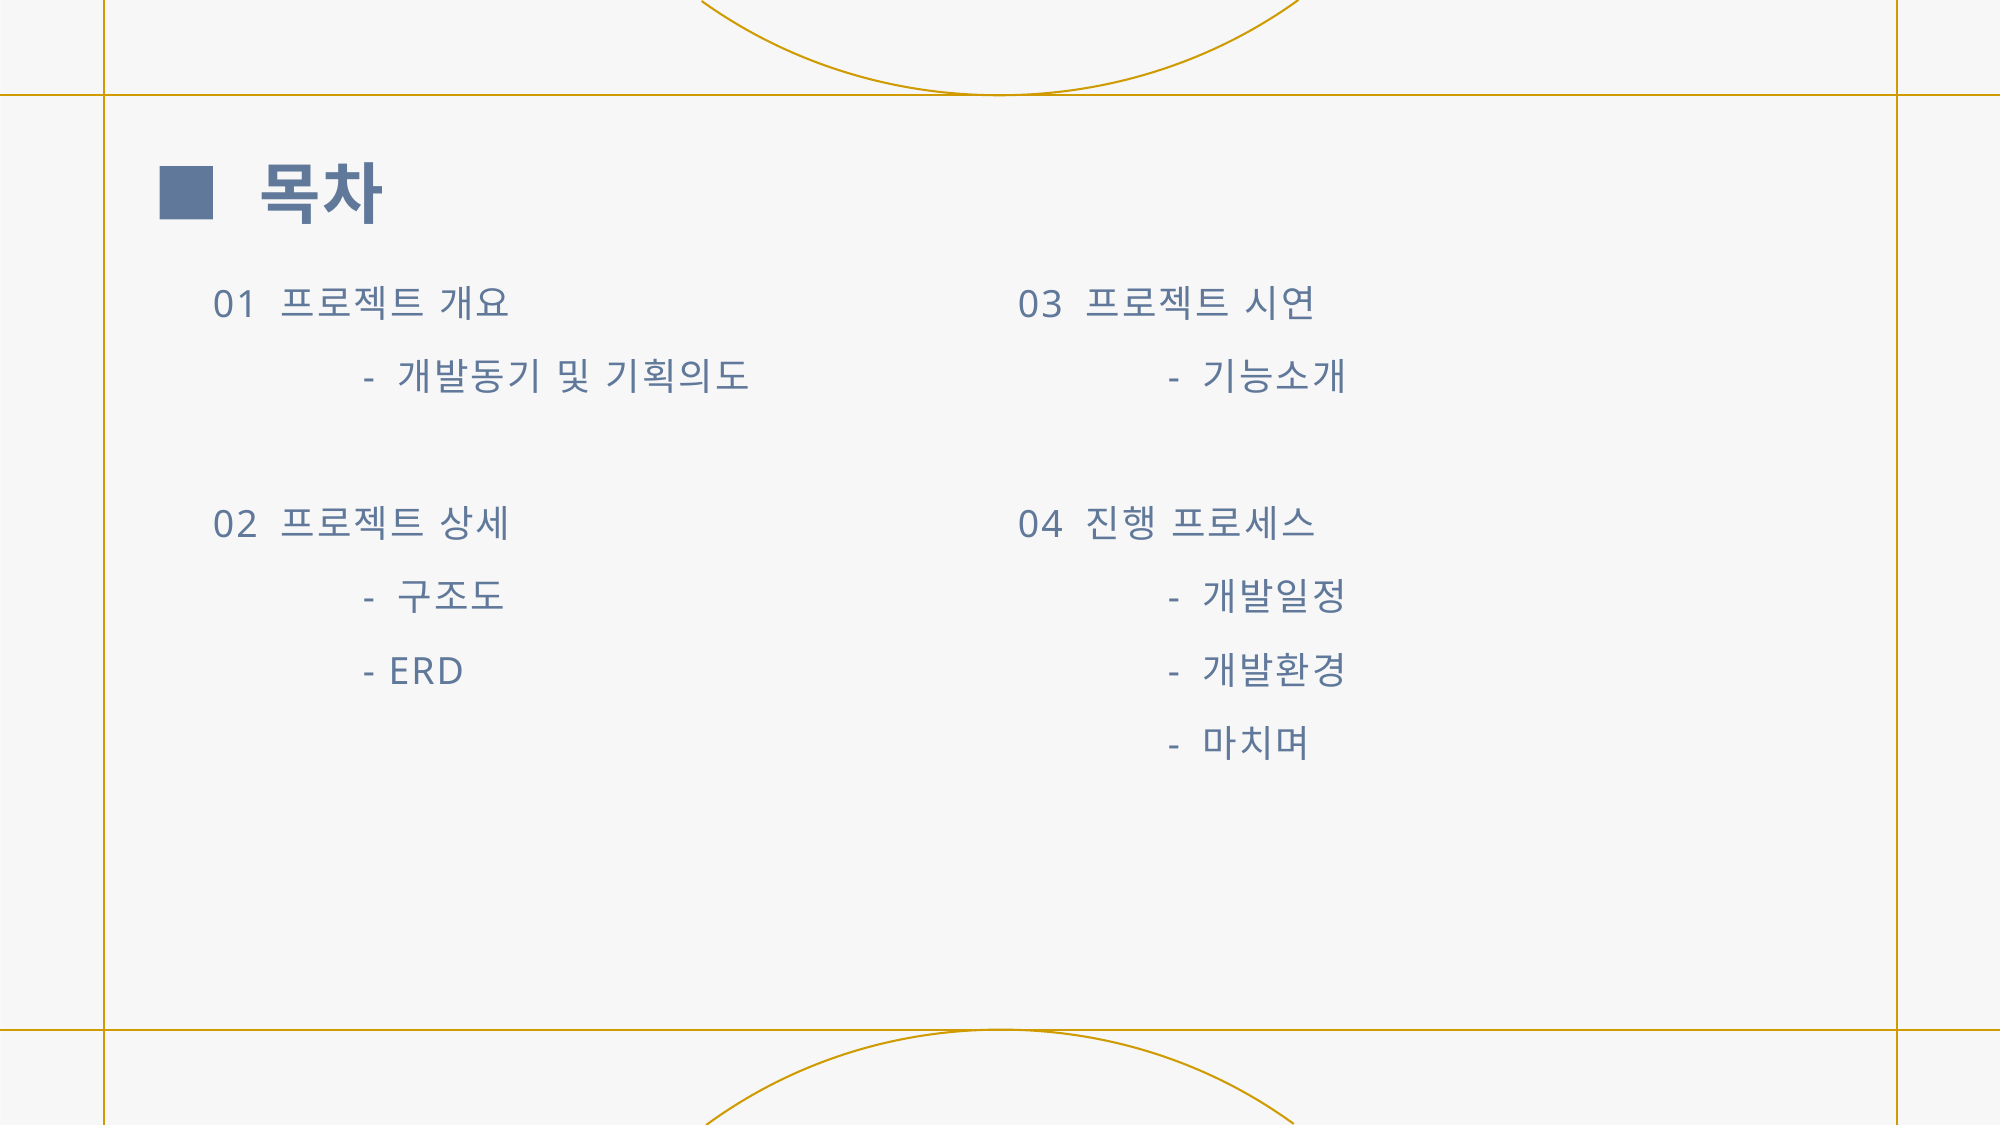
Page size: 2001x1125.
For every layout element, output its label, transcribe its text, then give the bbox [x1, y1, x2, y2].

list 01 프로젝트 개요 - 개발동기 및 기획의도 02 프로젝트 상세 - 구조도 - ERD [194, 255, 922, 857]
title ■ 목차 [135, 118, 1861, 255]
text_box 03 프로젝트 시연 - 기능소개 04 진행 프로세스 - 개발일정 - 개발환경 - 마치며 [999, 255, 1727, 857]
